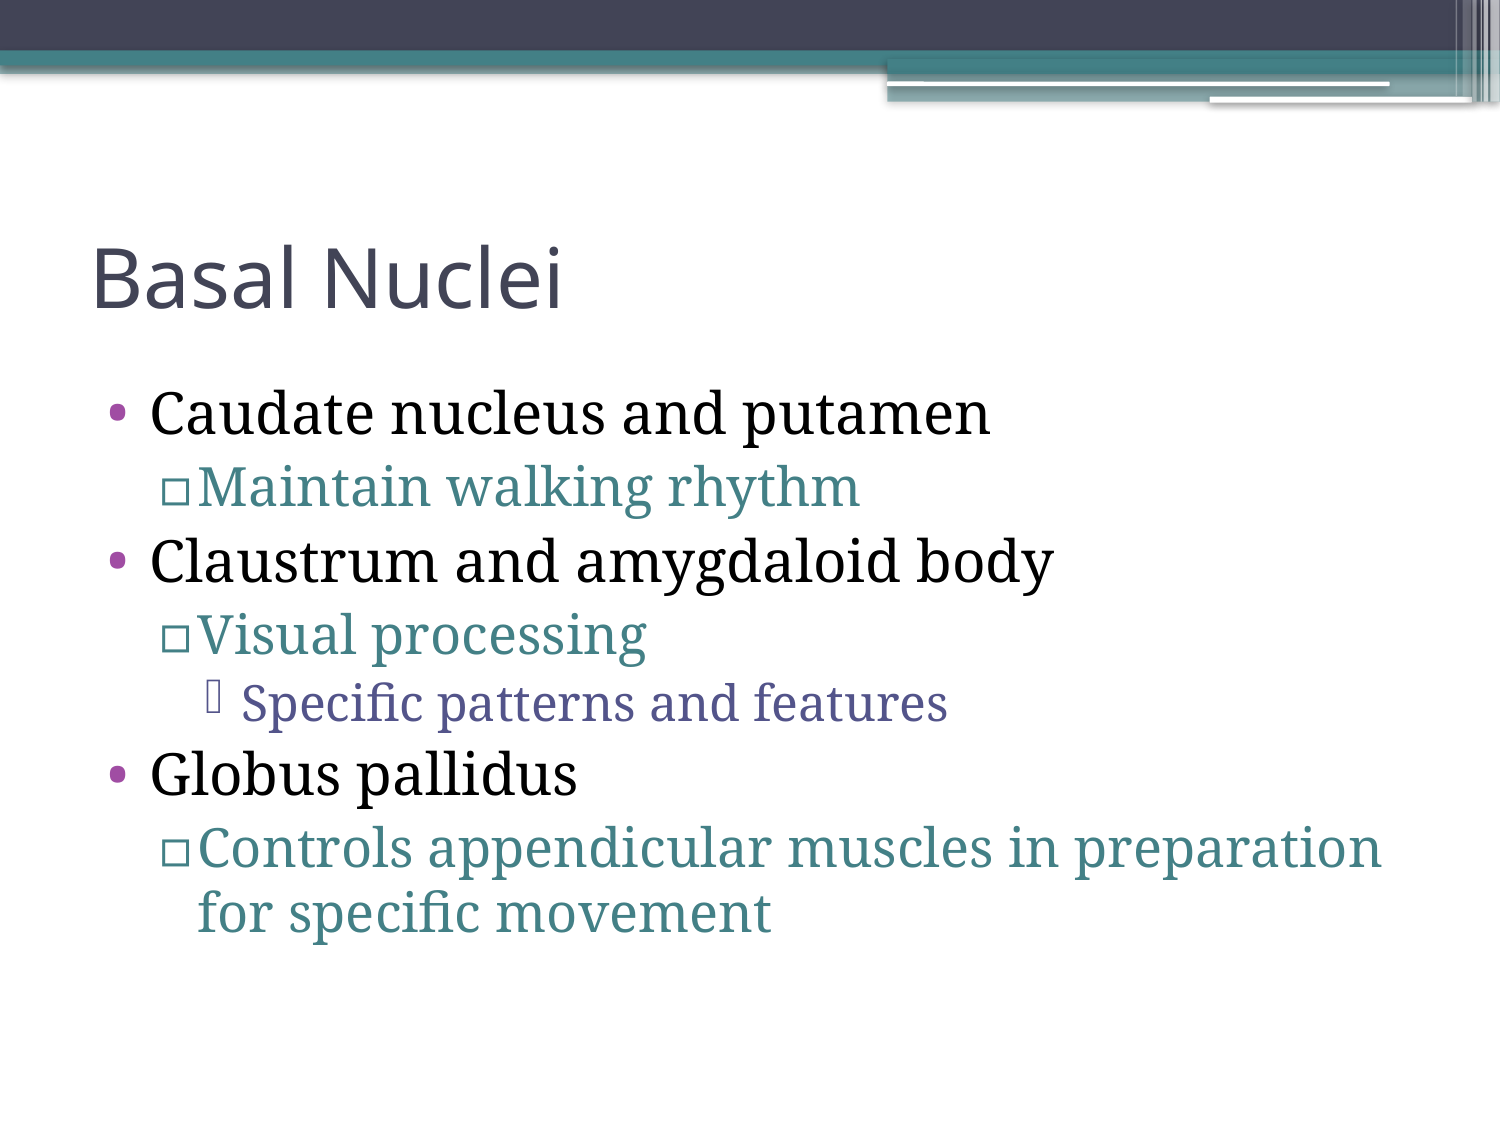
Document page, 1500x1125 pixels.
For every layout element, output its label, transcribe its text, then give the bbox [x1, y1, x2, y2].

list Caudate nucleus and putamen Maintain walking rhythm Claustrum and amygdaloid body Visual processing Specific patterns and features Globus pallidus Controls appendicular muscles in preparation for specific movement [75, 368, 1425, 1079]
title Basal Nuclei [75, 187, 1425, 363]
